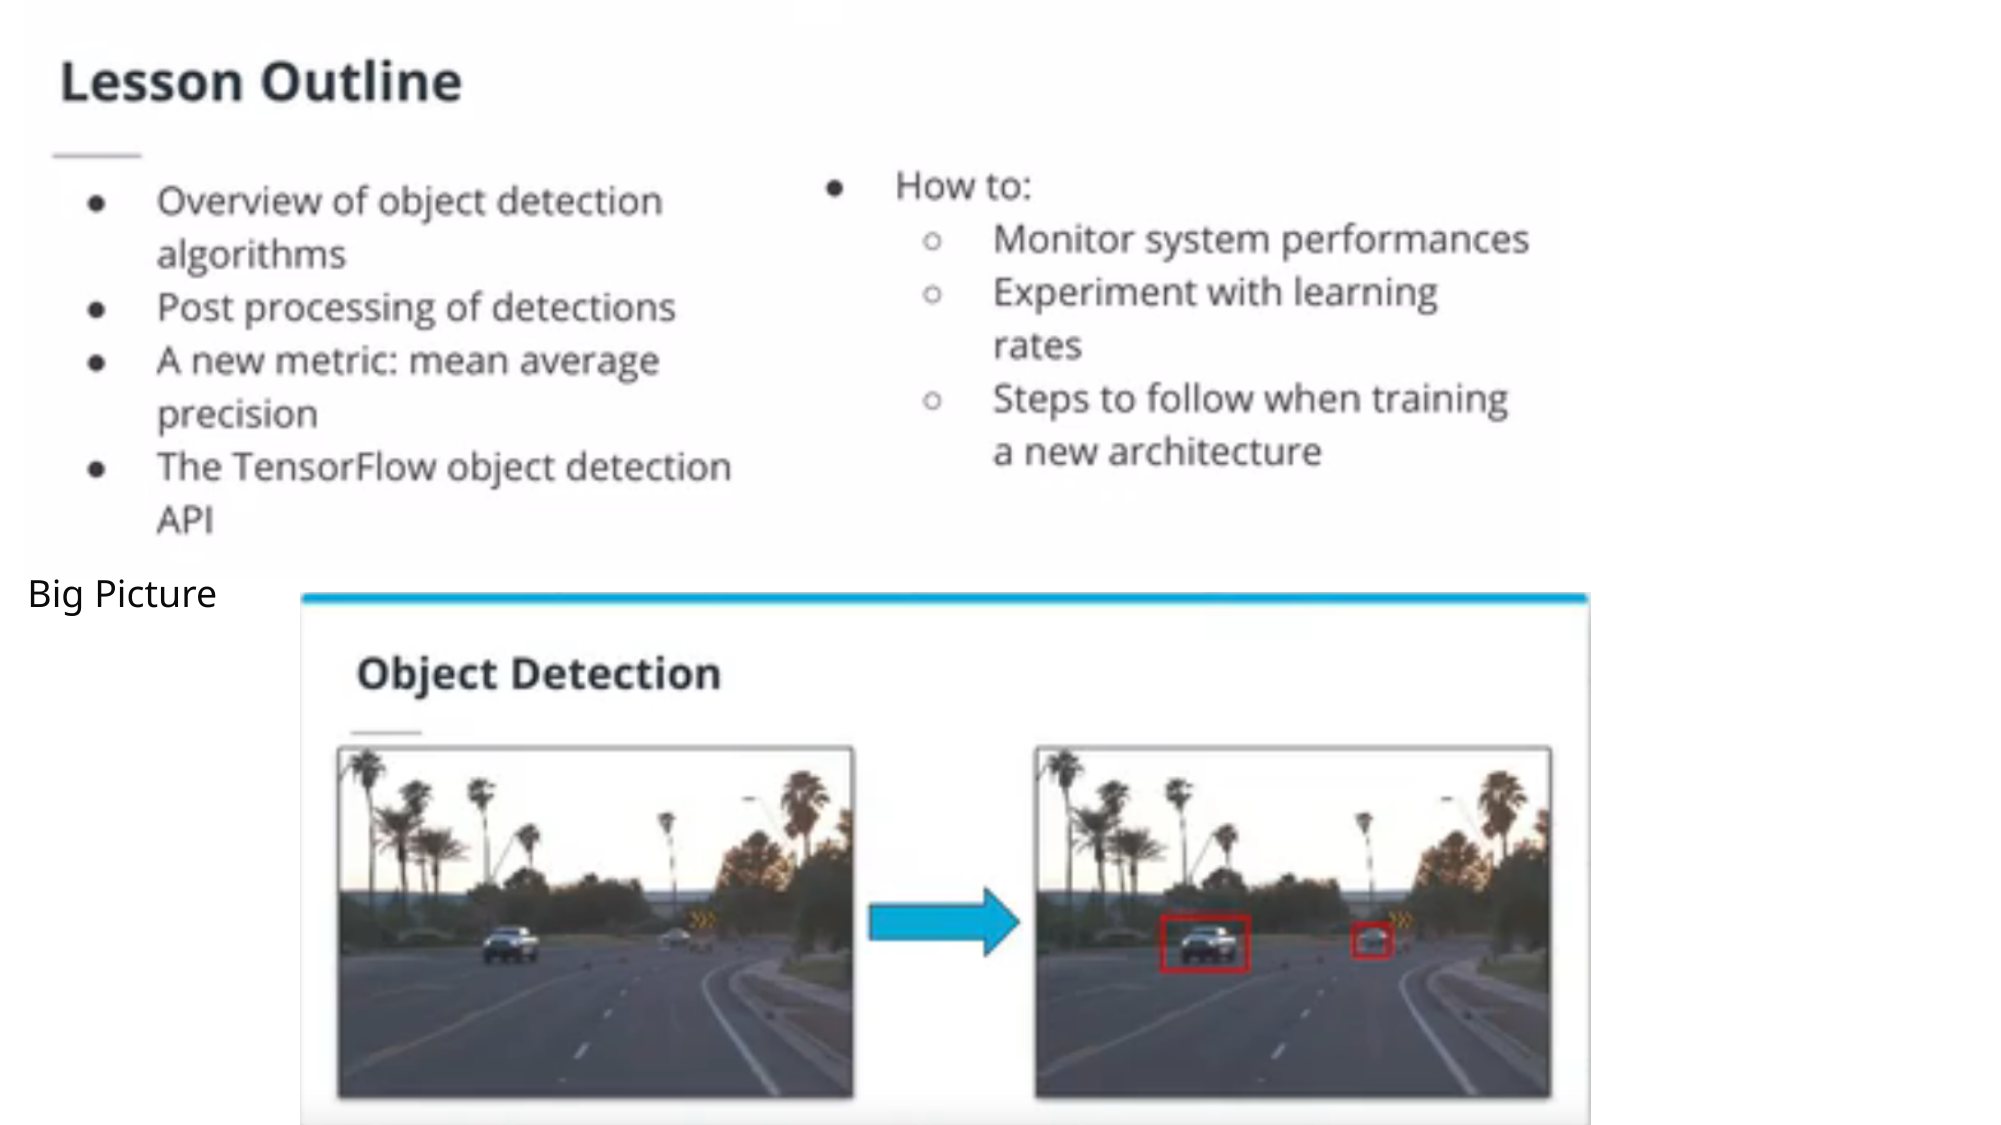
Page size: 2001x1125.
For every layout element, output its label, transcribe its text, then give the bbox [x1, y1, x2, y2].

picture [25, 0, 1559, 578]
text_box Big Picture [12, 562, 233, 623]
picture [300, 592, 1591, 1125]
